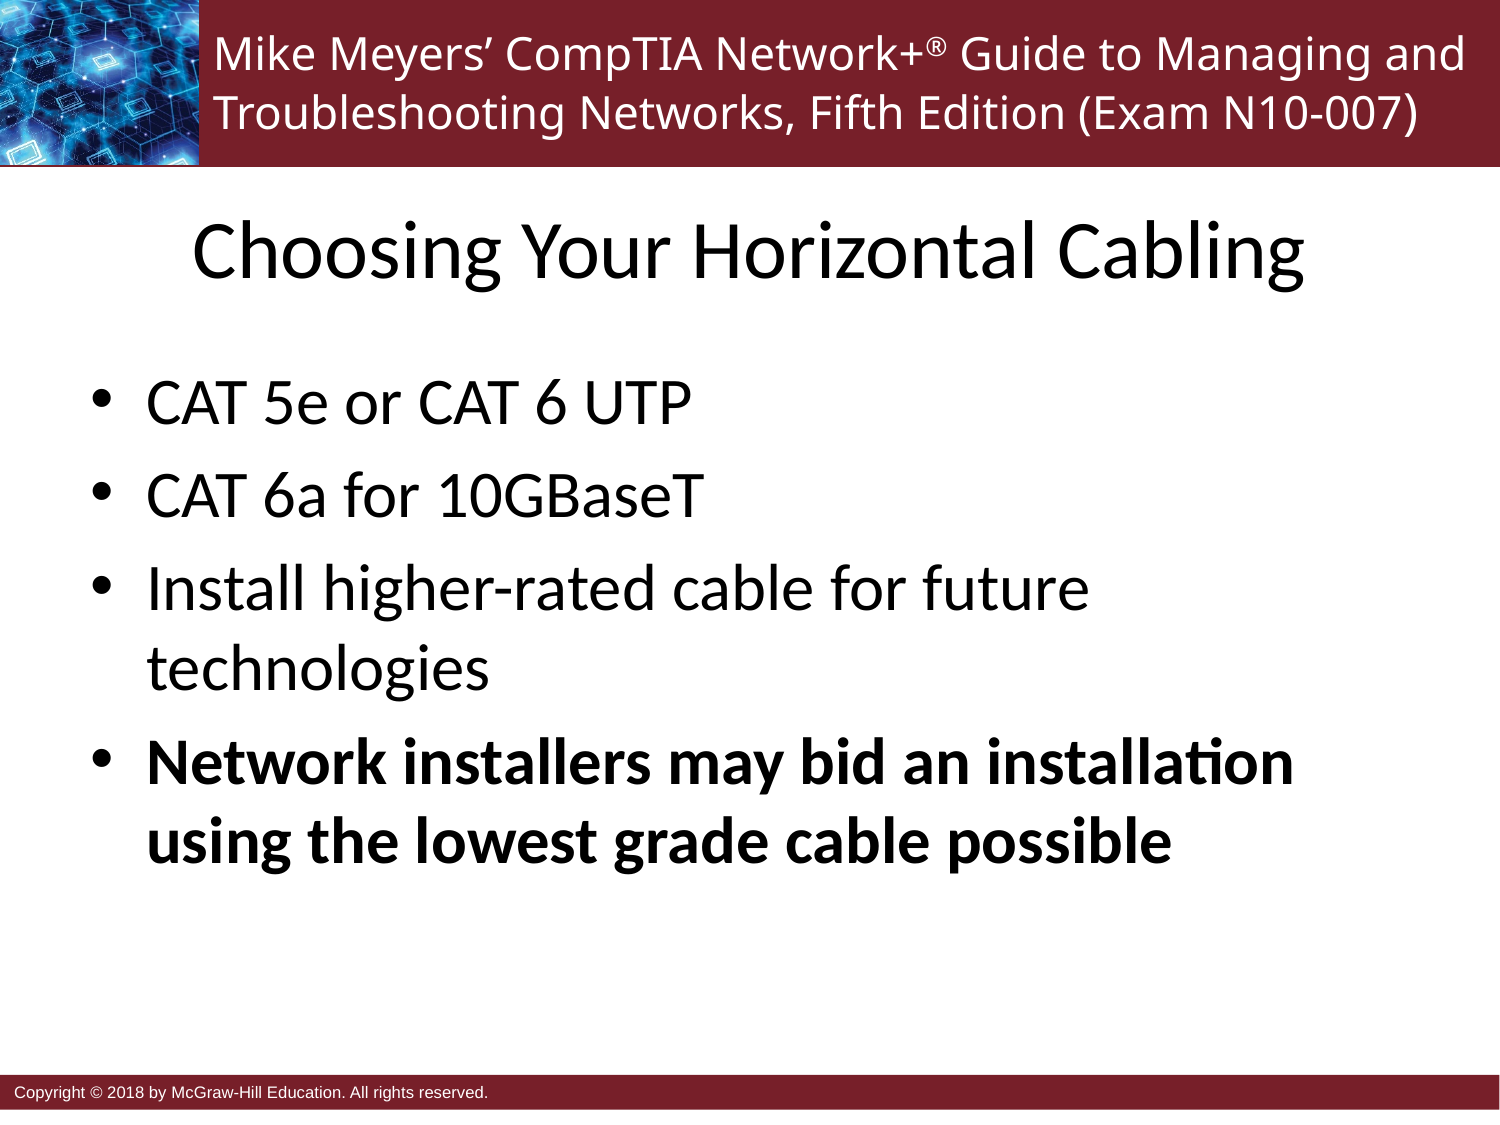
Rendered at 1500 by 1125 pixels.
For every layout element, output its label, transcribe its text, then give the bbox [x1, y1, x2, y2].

picture [0, 0, 199, 165]
title Choosing Your Horizontal Cabling [75, 187, 1425, 338]
list CAT 5e or CAT 6 UTP CAT 6a for 10GBaseT Install higher-rated cable for future technologies Network installers may bid an installation using the lowest grade cable possible [75, 350, 1425, 1050]
